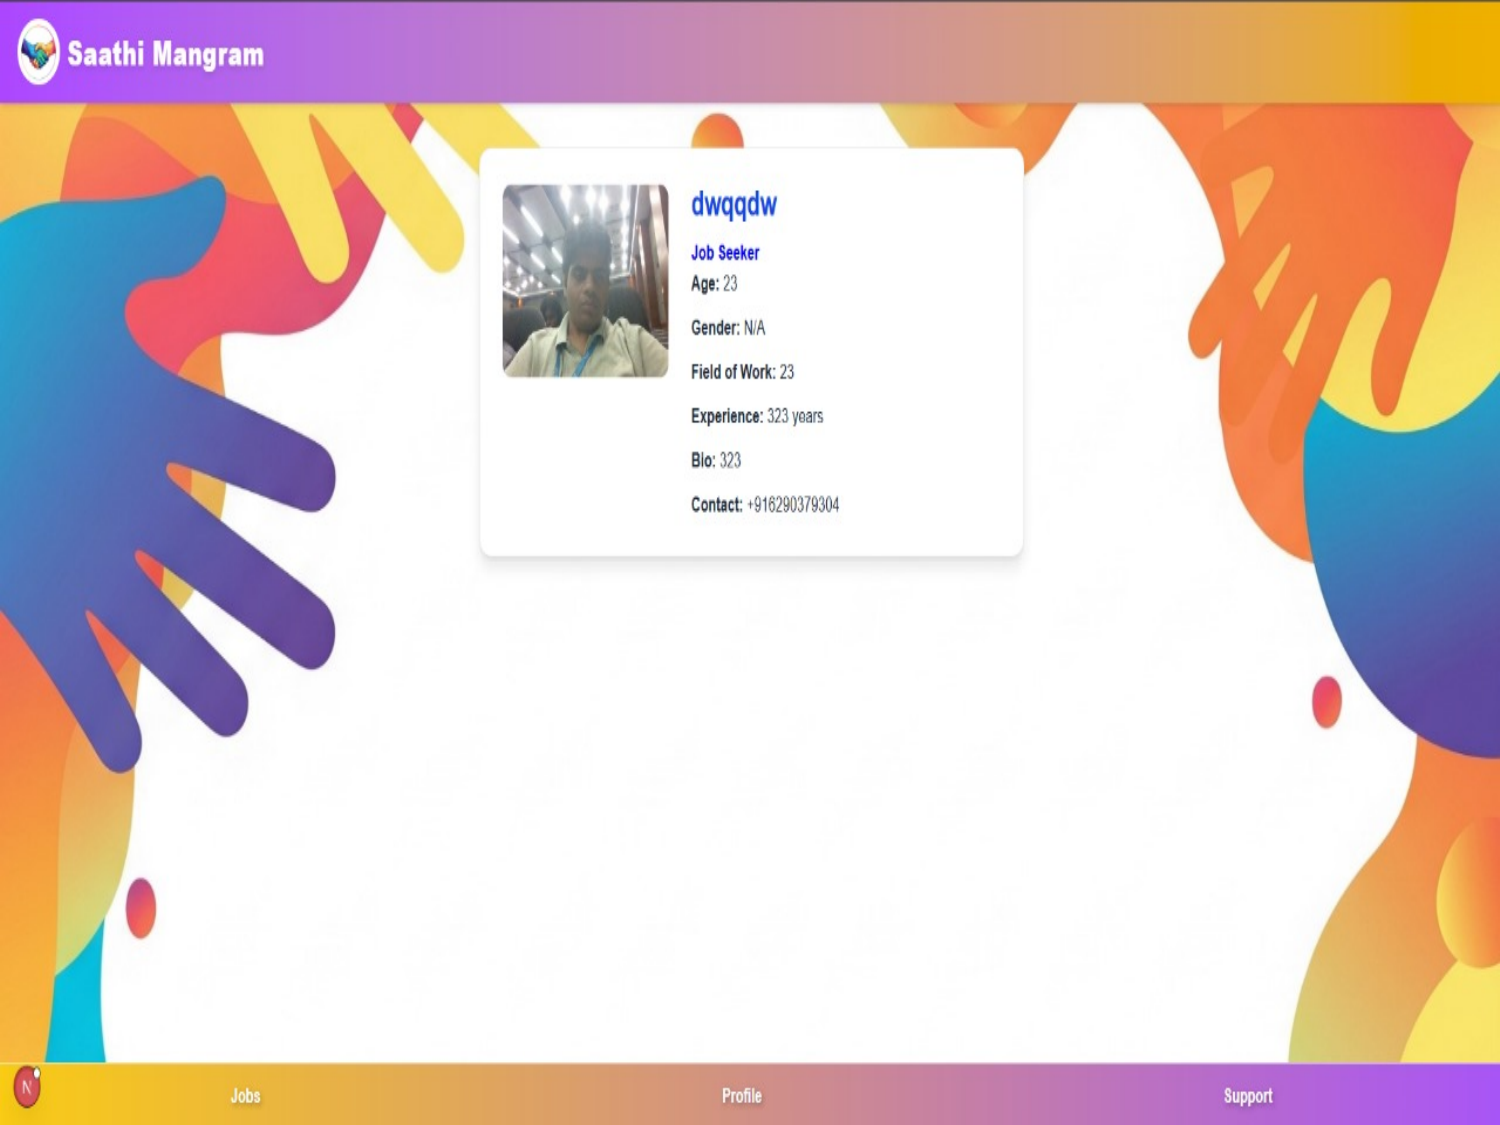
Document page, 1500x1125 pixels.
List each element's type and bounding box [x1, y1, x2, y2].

list [0, 0, 1500, 1125]
